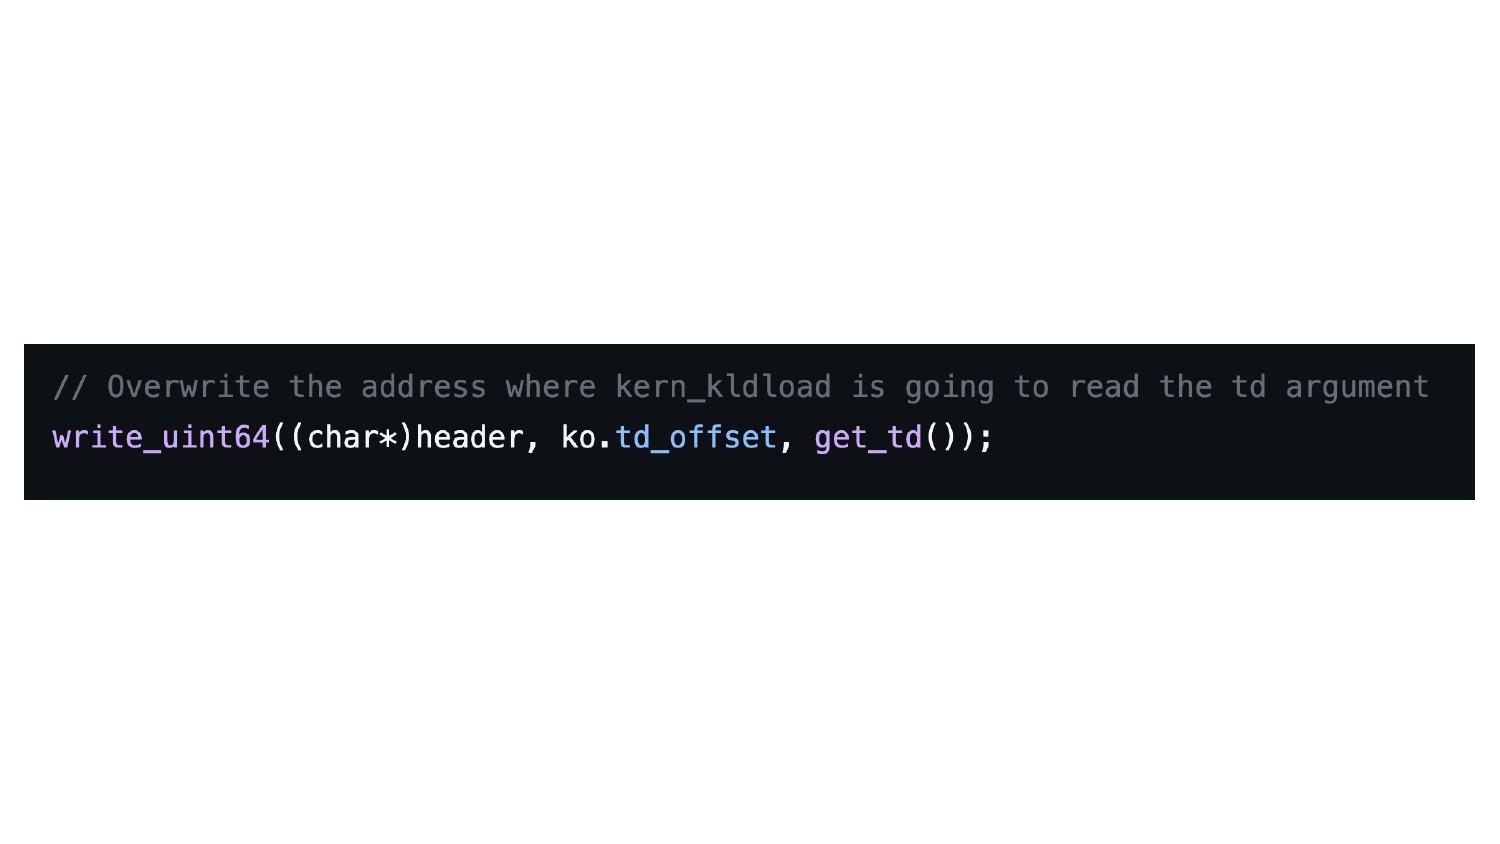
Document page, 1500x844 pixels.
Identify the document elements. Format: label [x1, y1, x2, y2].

picture [24, 344, 1476, 500]
